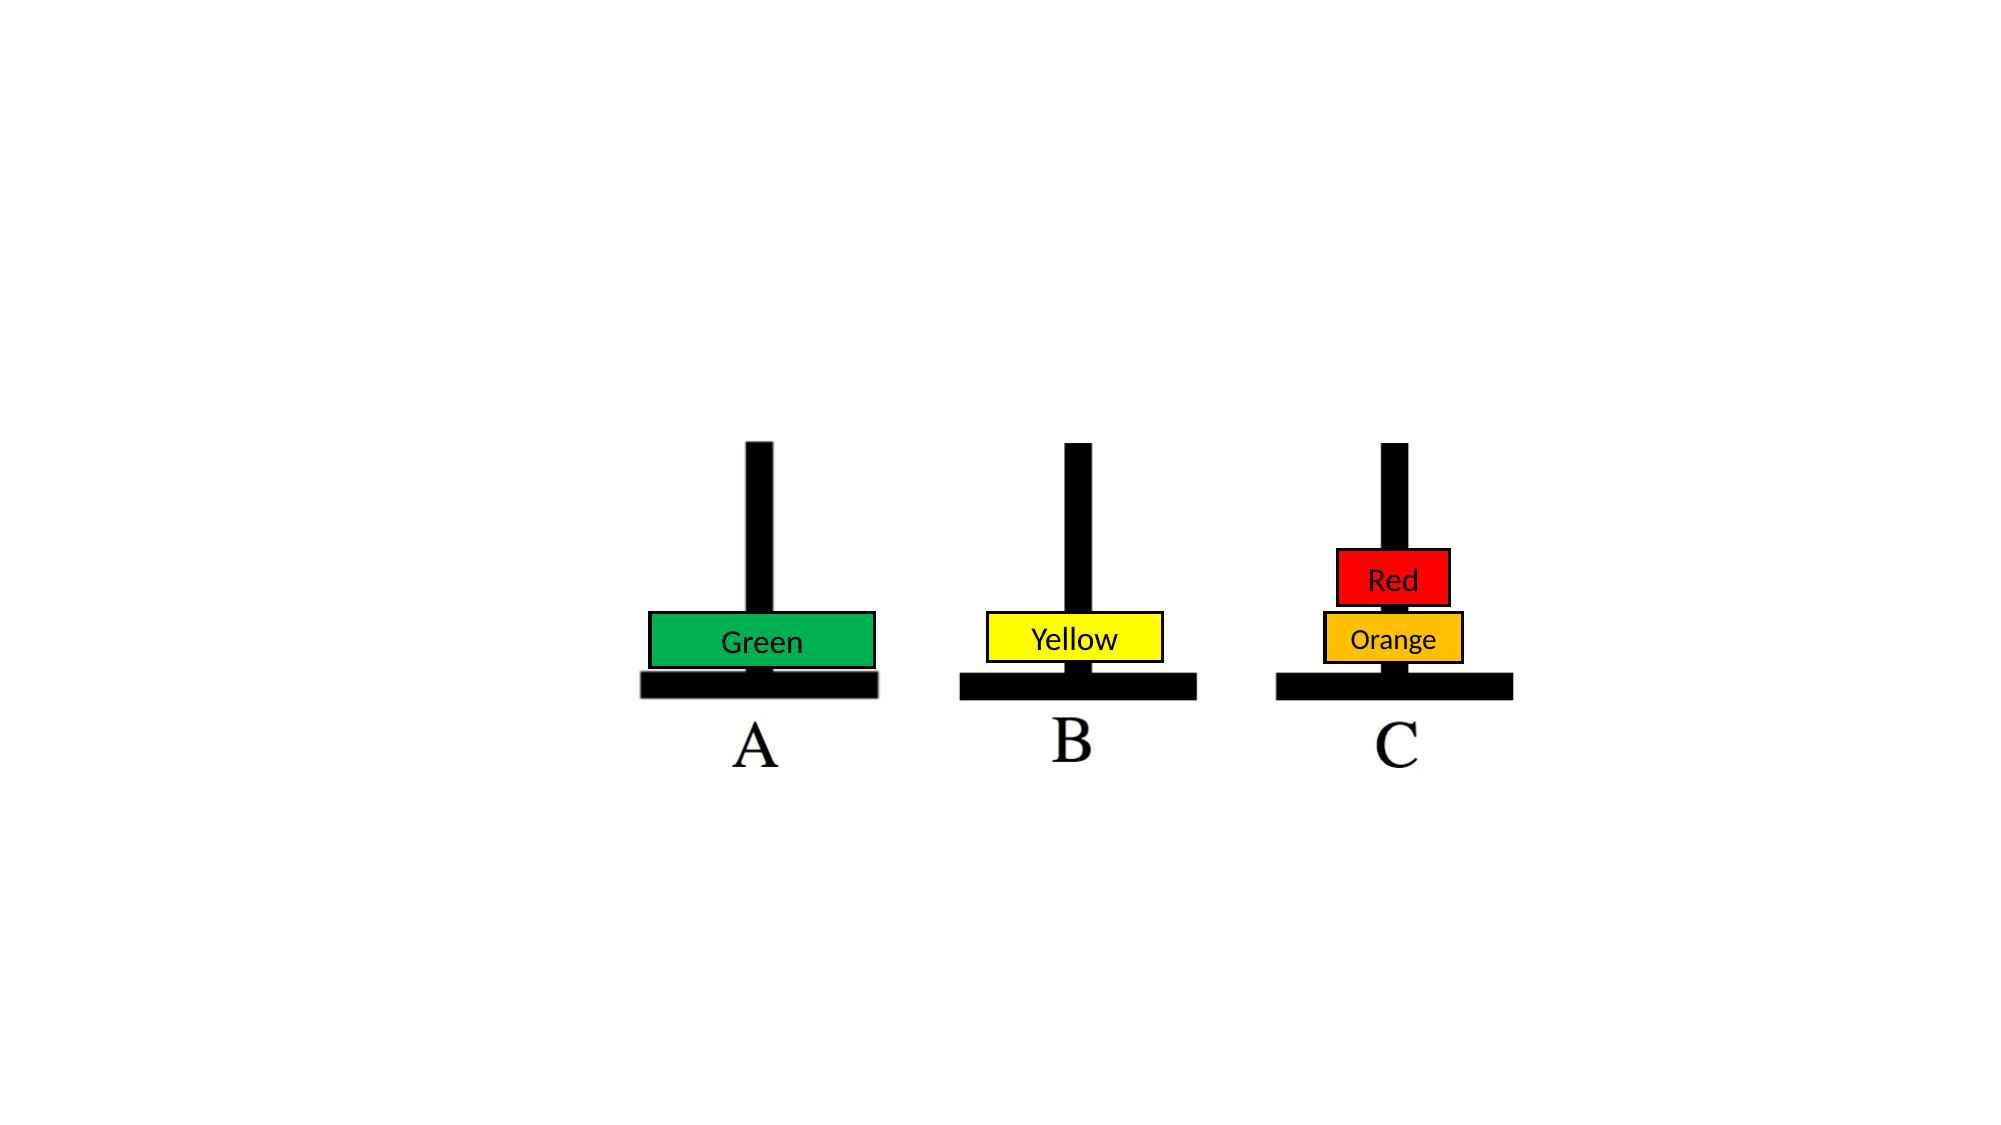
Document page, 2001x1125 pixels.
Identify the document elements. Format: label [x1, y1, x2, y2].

picture [612, 412, 1517, 775]
